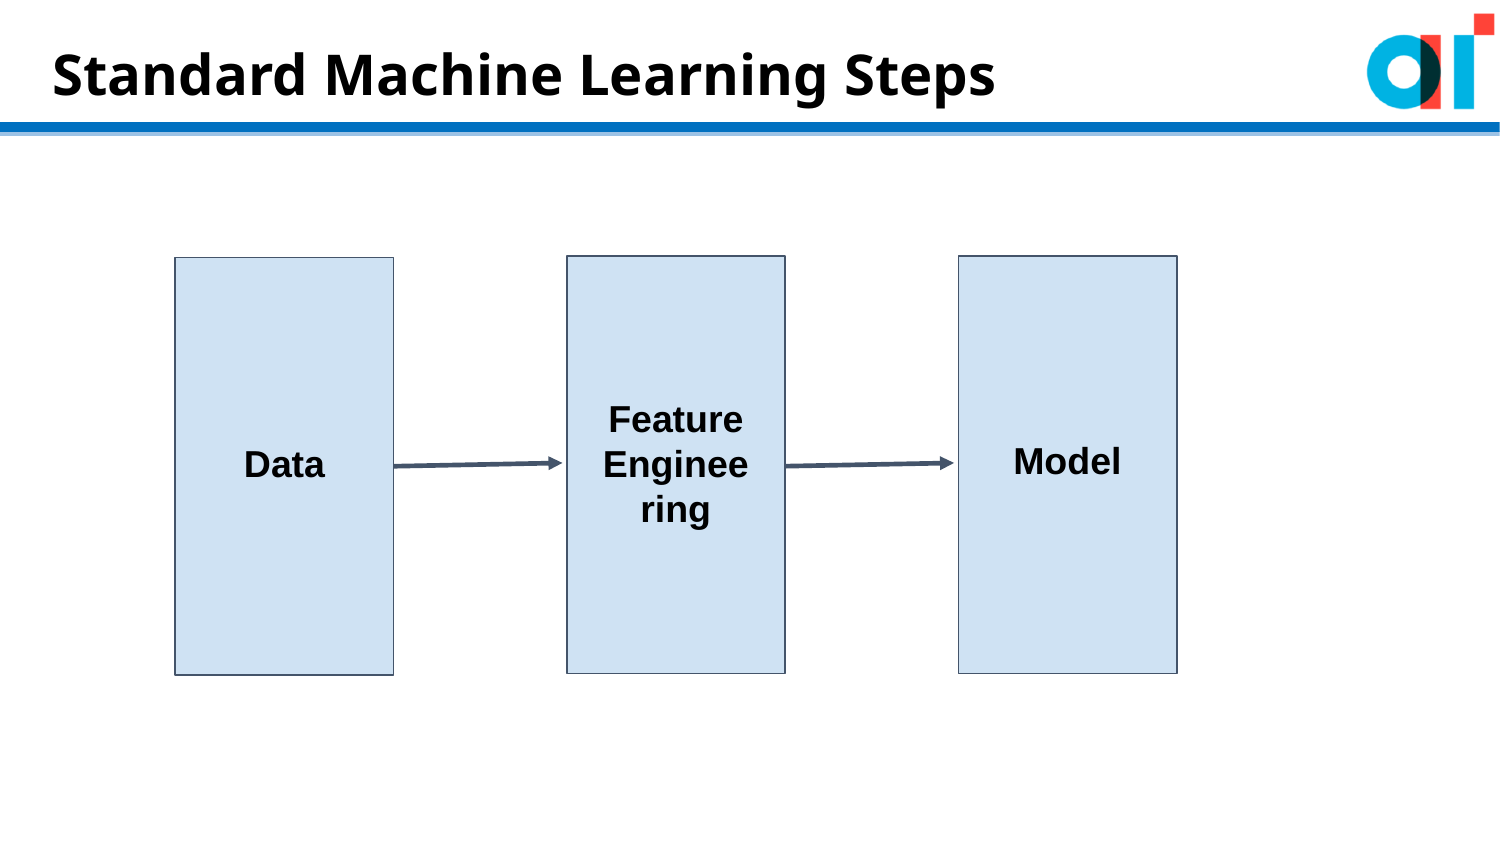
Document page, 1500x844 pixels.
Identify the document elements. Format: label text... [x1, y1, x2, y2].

picture [1355, 0, 1500, 121]
text_box [958, 255, 1177, 674]
text_box [566, 255, 786, 674]
text_box [175, 257, 394, 676]
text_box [784, 462, 955, 467]
text_box Model [975, 421, 1160, 502]
text_box Feature Engineering [584, 379, 768, 460]
text_box Data [211, 424, 357, 505]
title Standard Machine Learning Steps [41, 21, 1439, 125]
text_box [393, 462, 563, 467]
